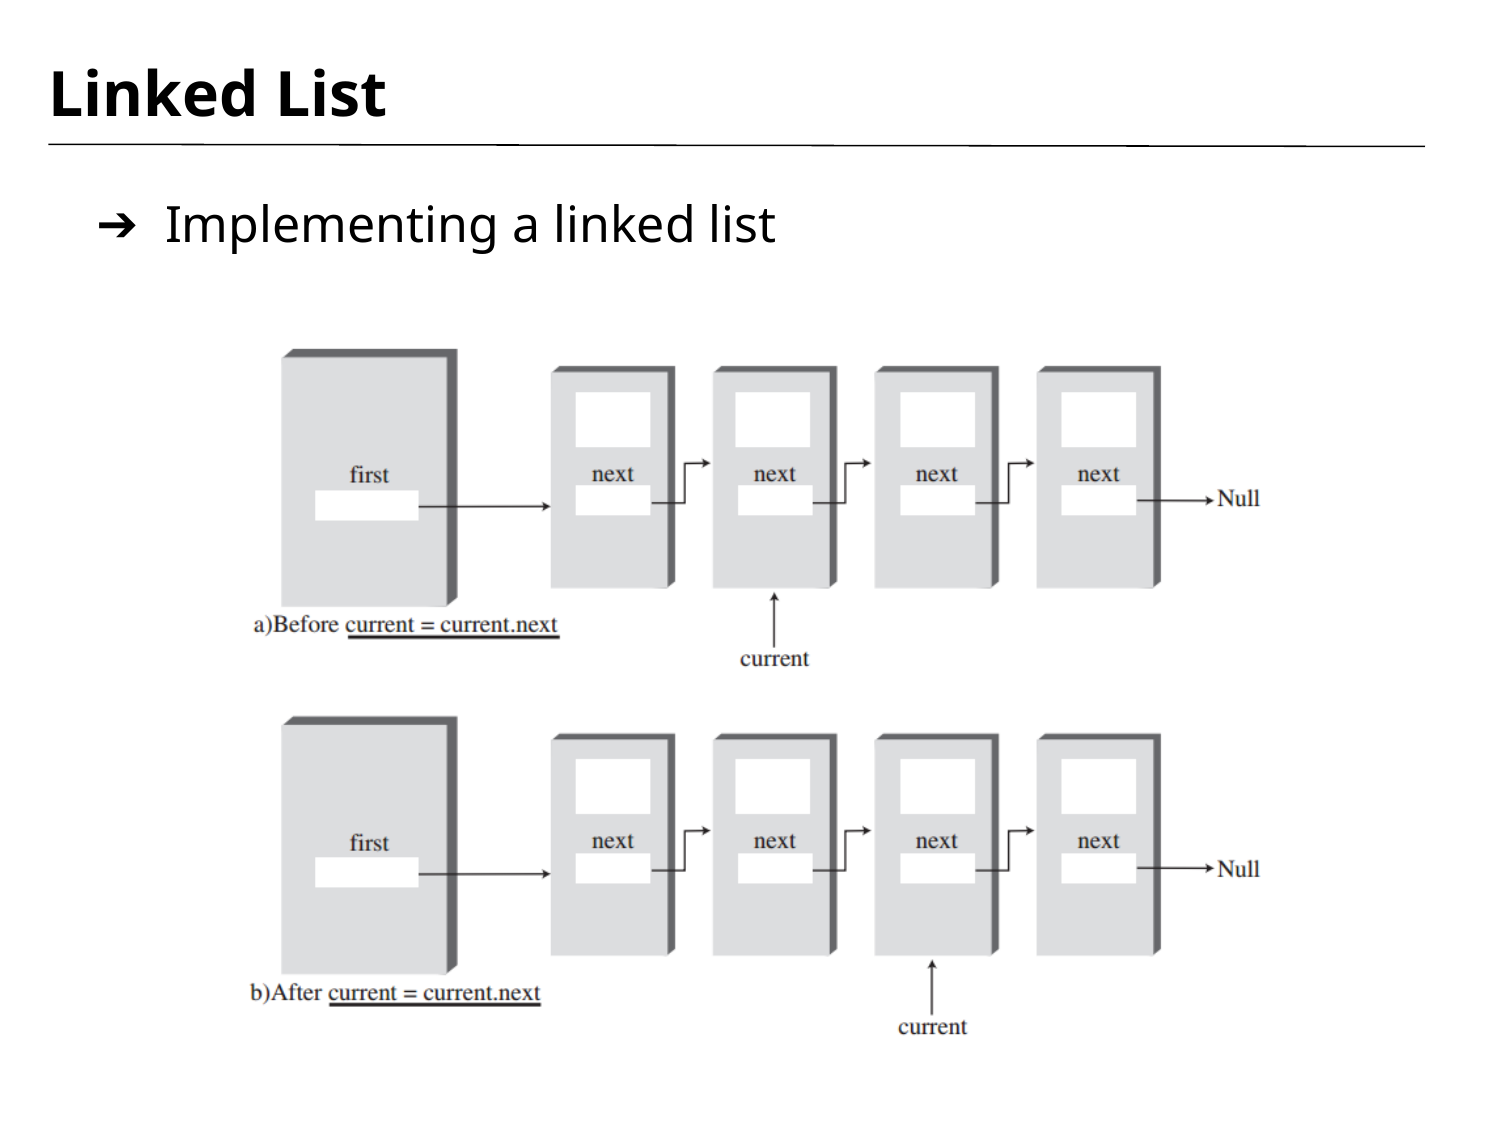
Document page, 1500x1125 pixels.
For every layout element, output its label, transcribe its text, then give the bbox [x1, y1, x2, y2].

title Linked List [33, 32, 1384, 145]
picture [187, 315, 1313, 1050]
list Implementing a linked list [75, 177, 1425, 316]
